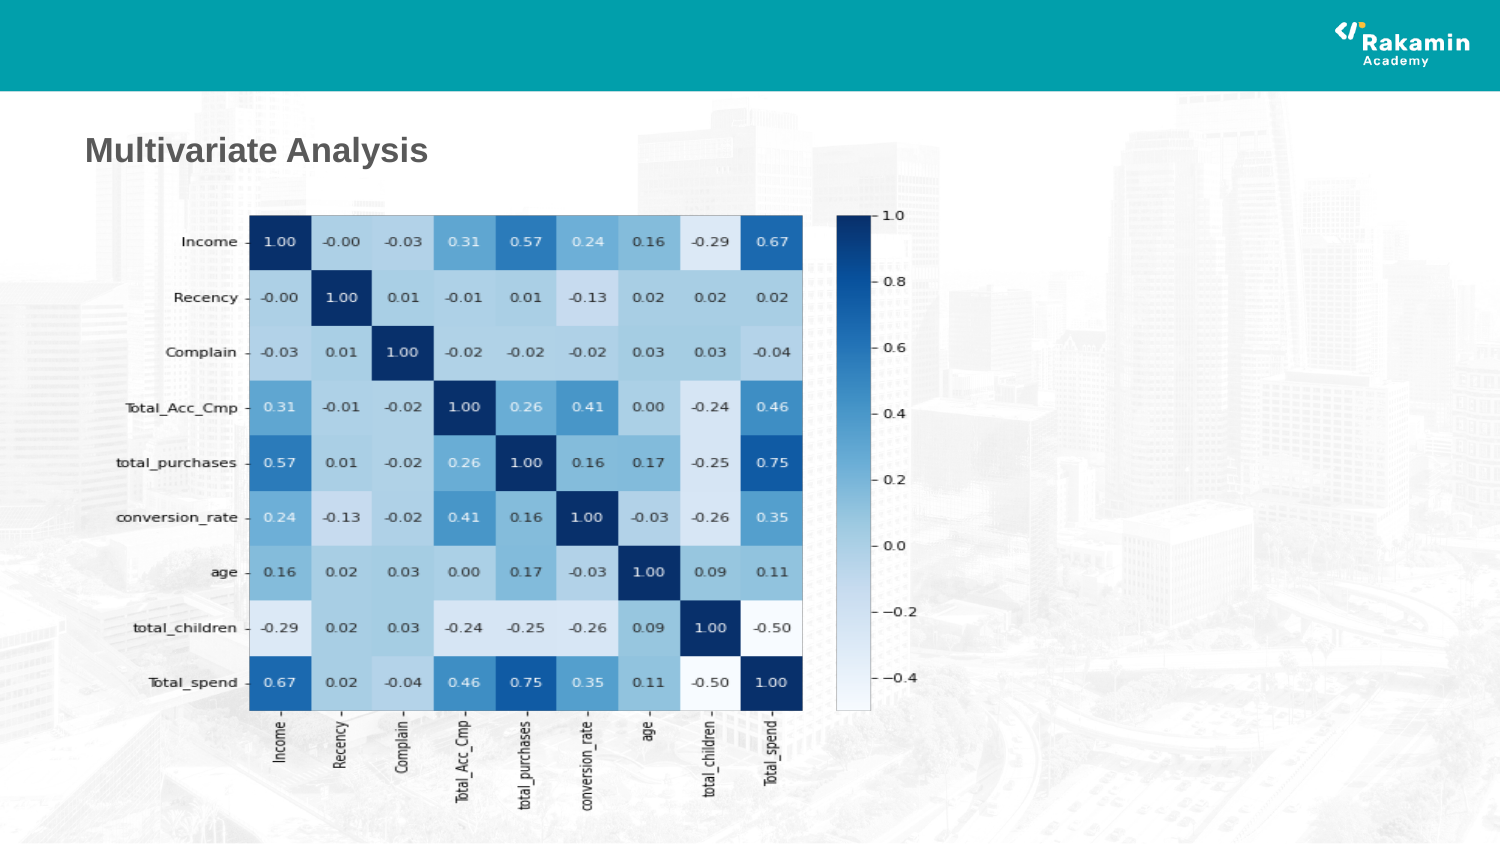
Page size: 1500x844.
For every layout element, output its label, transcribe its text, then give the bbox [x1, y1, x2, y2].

list Multivariate Analysis [51, 106, 459, 190]
picture [0, 0, 1500, 844]
